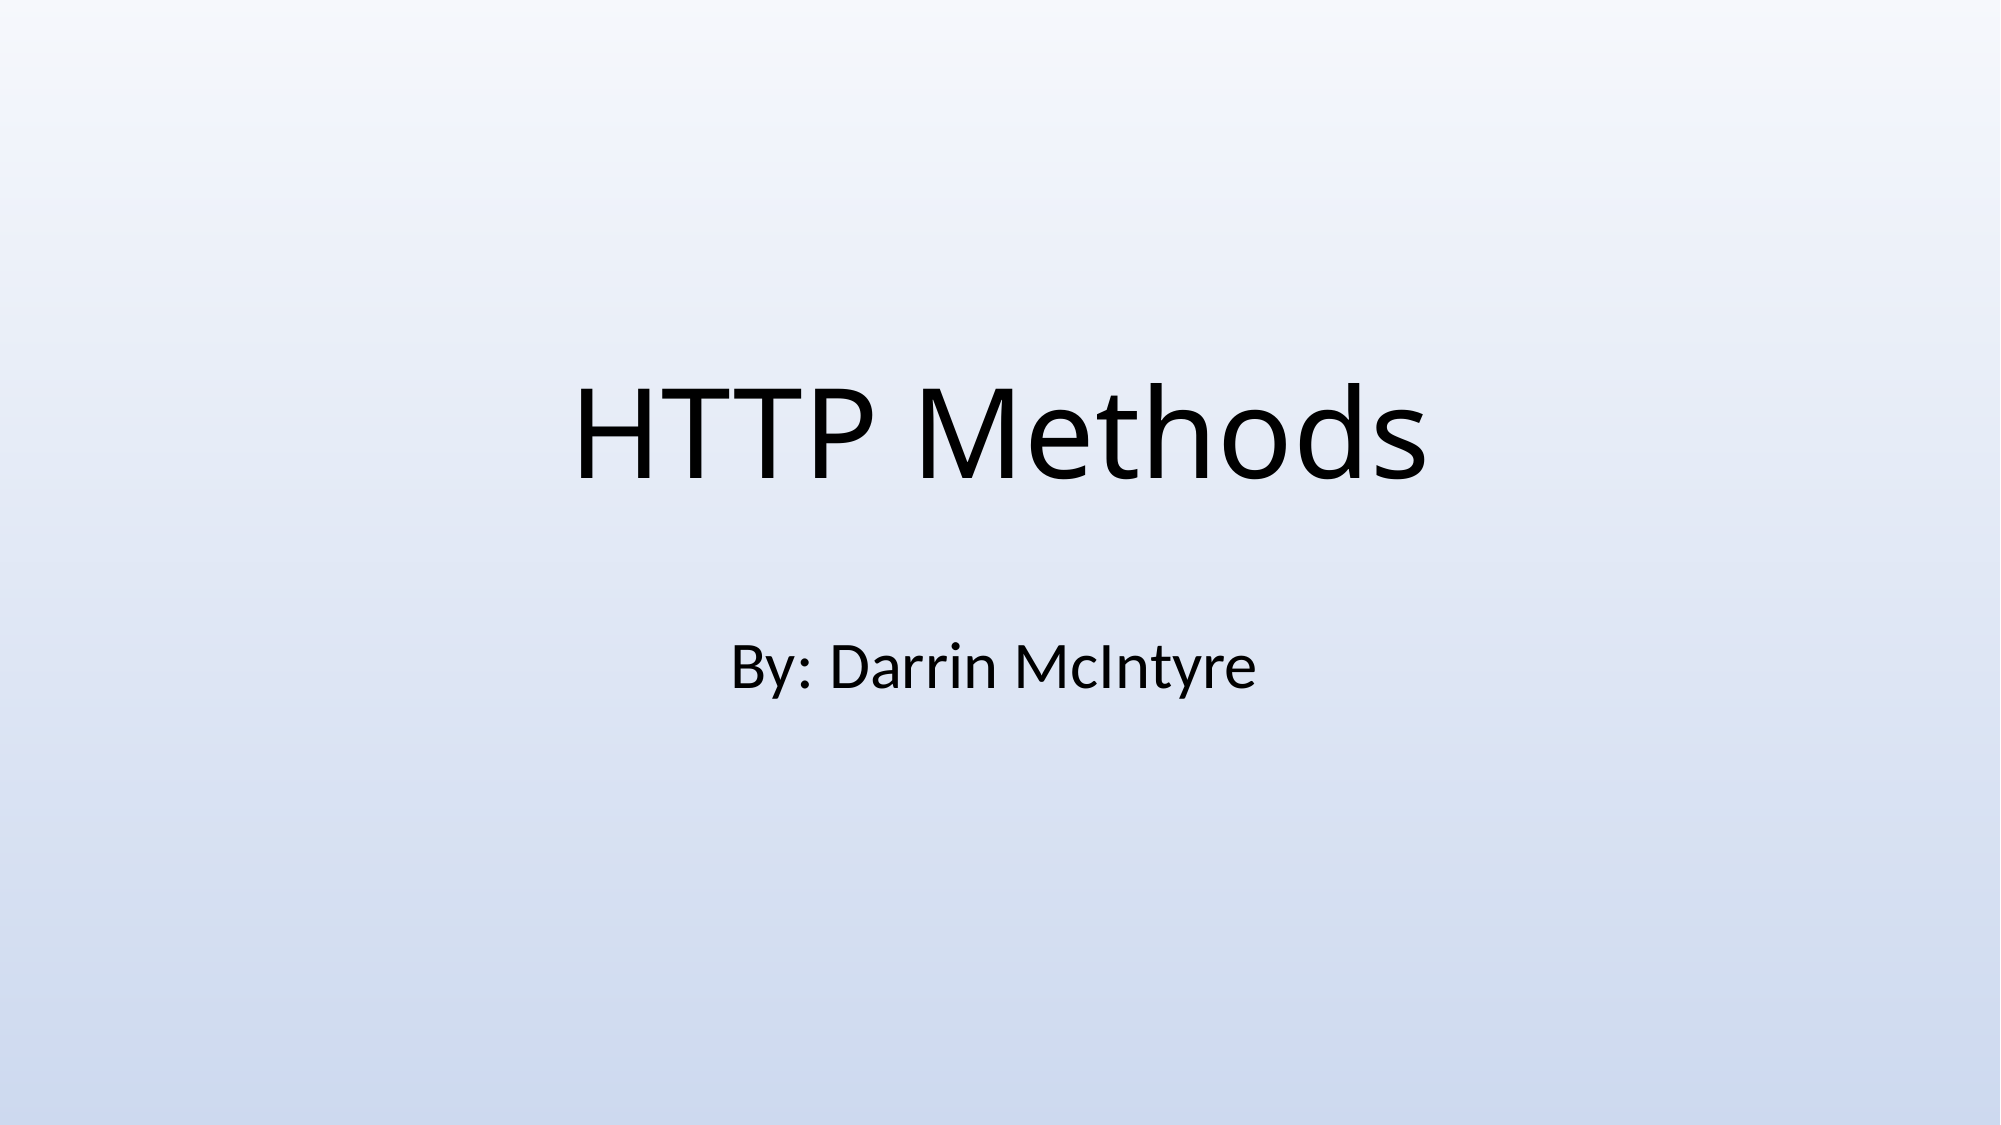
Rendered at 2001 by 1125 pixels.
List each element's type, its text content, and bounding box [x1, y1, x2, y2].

title HTTP Methods [249, 353, 1750, 513]
text_box By: Darrin McIntyre [715, 614, 1285, 709]
